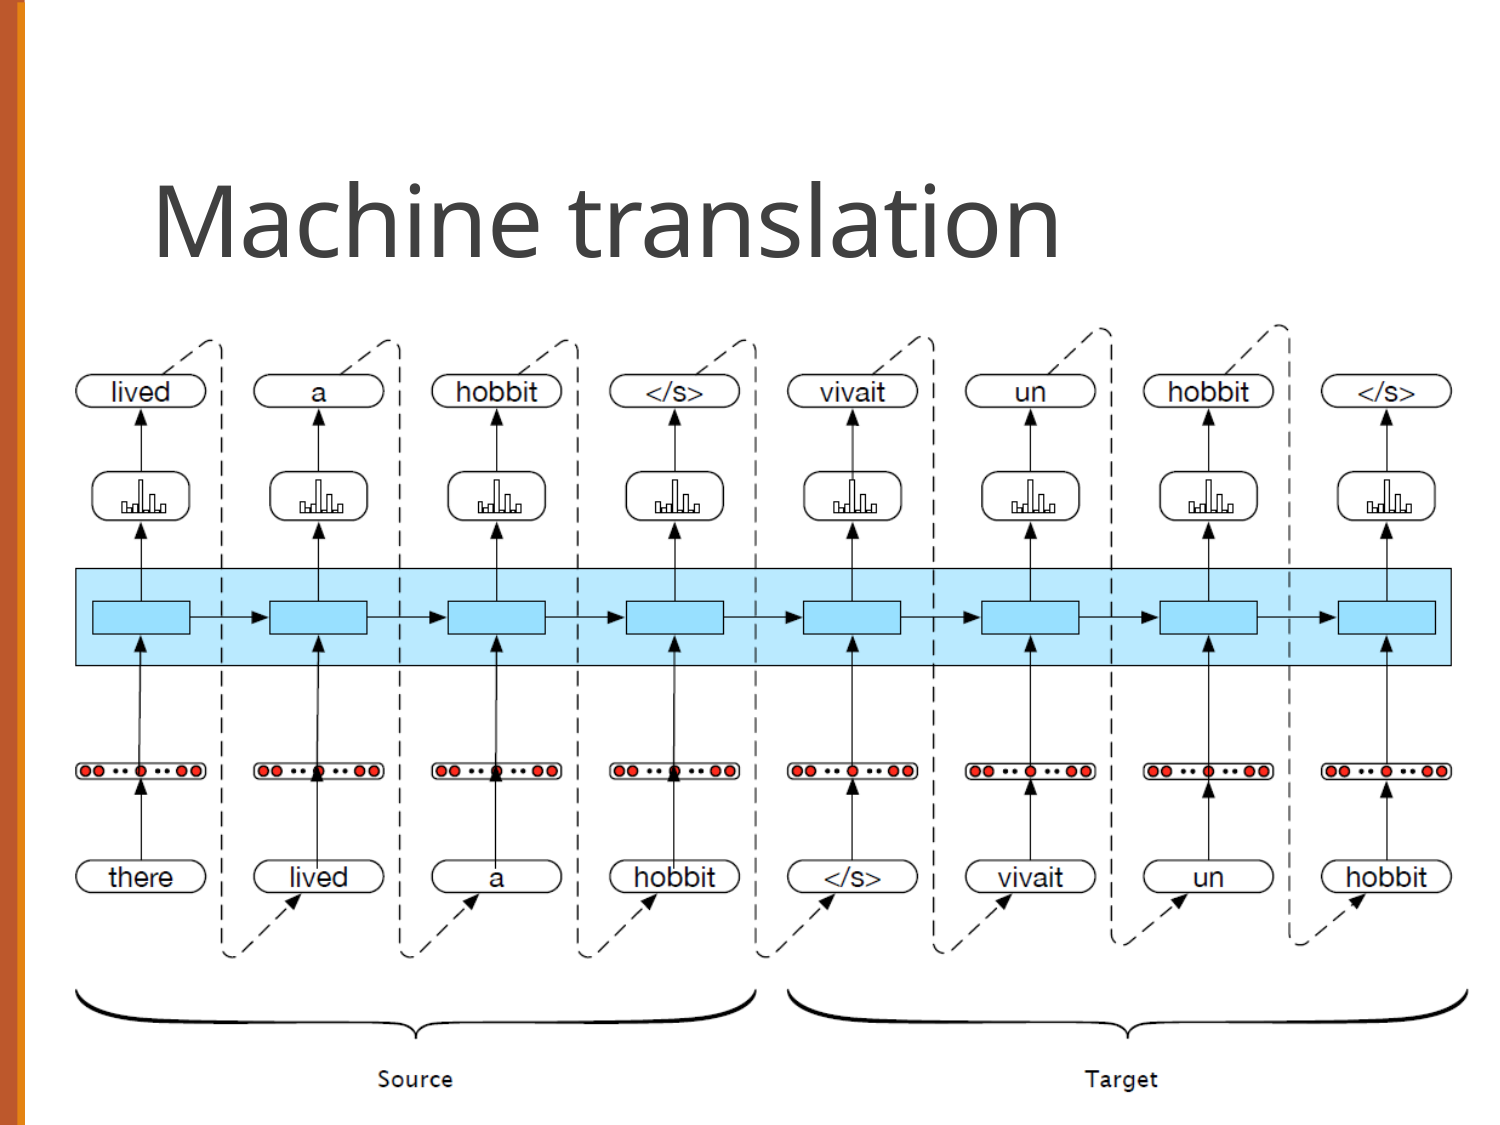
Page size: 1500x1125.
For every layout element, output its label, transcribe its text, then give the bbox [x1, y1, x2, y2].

picture [61, 311, 1476, 1098]
title Machine translation [135, 47, 1373, 285]
